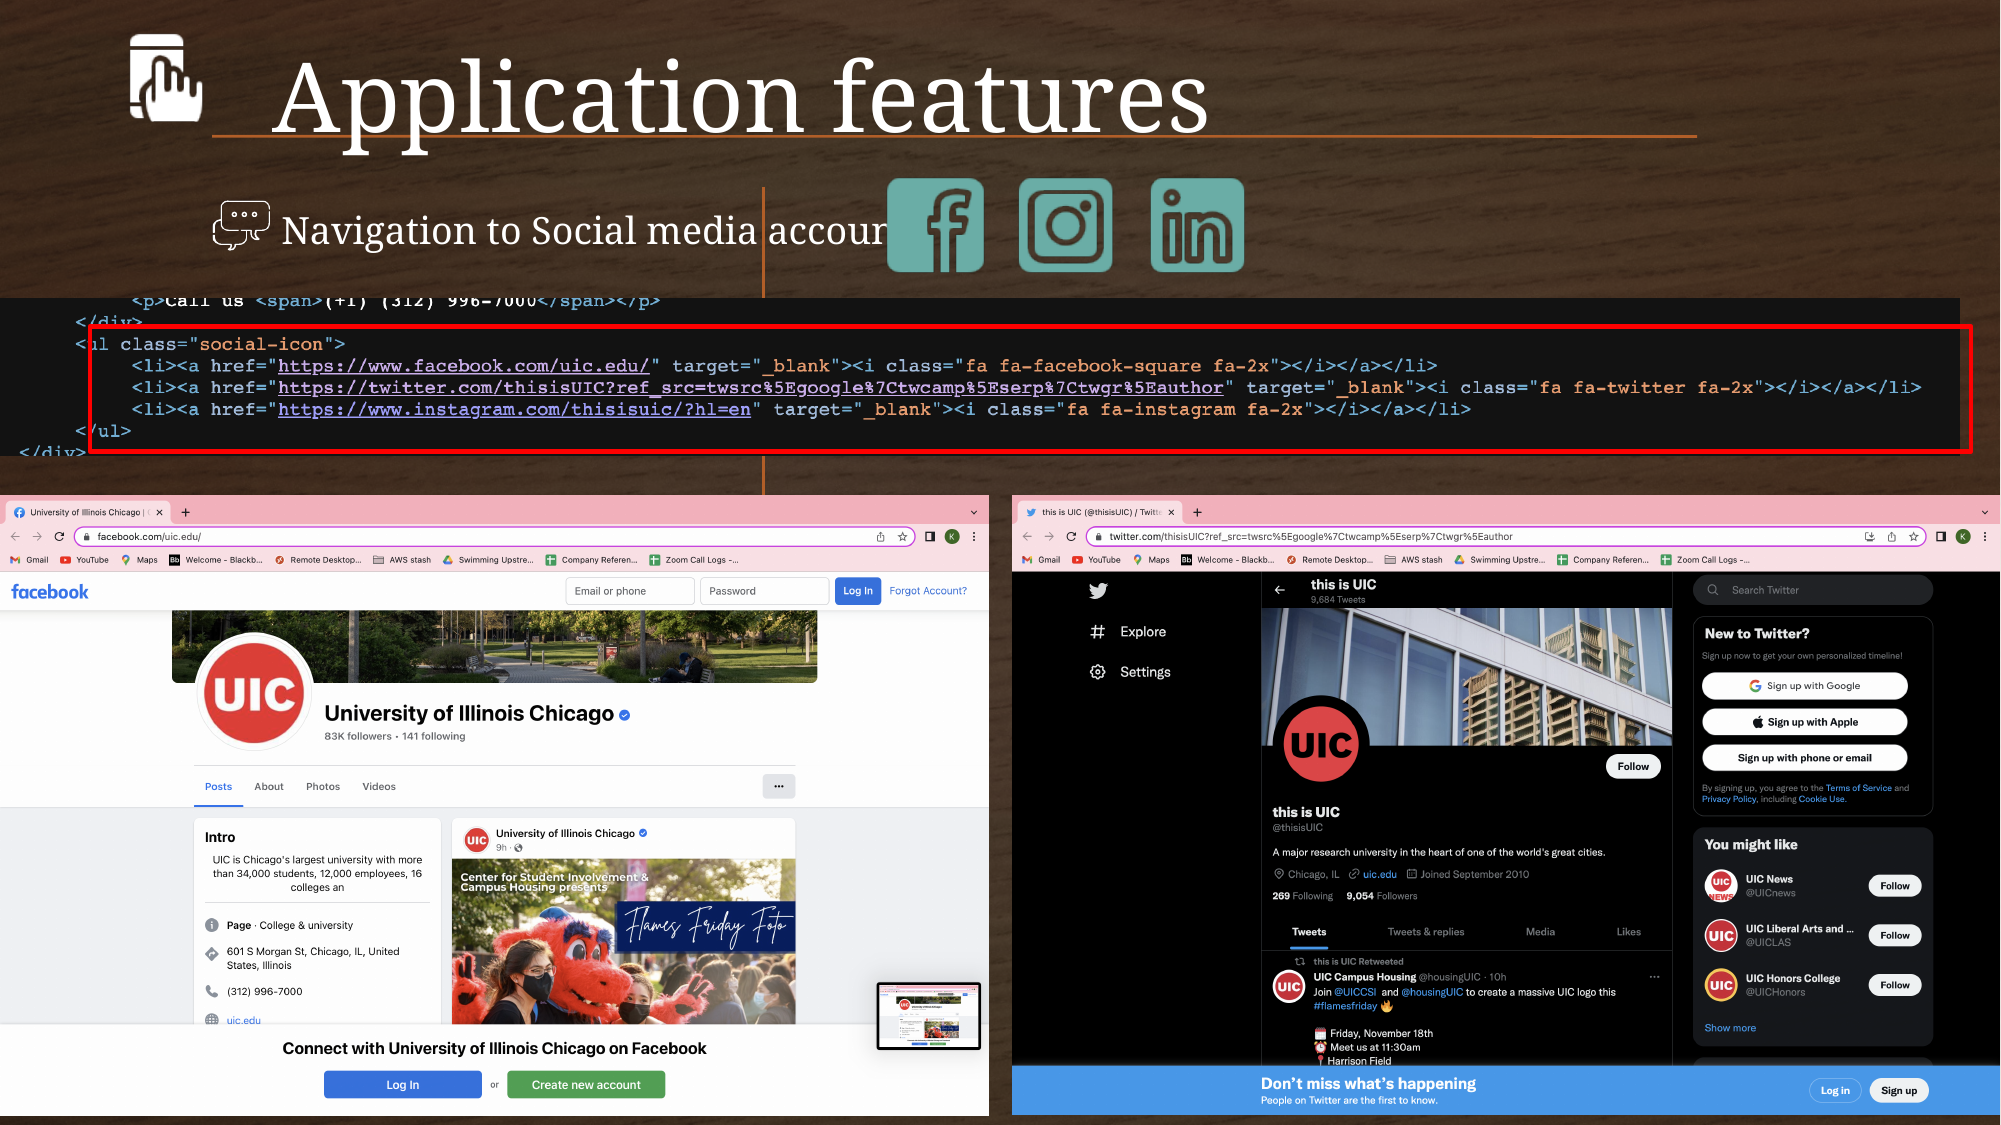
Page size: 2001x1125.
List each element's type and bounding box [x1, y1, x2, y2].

picture [211, 199, 271, 253]
picture [126, 30, 206, 126]
picture [0, 494, 989, 1116]
picture [1012, 0, 2001, 1125]
picture [0, 298, 1960, 456]
picture [884, 175, 1248, 276]
text_box [0, 0, 2000, 1125]
